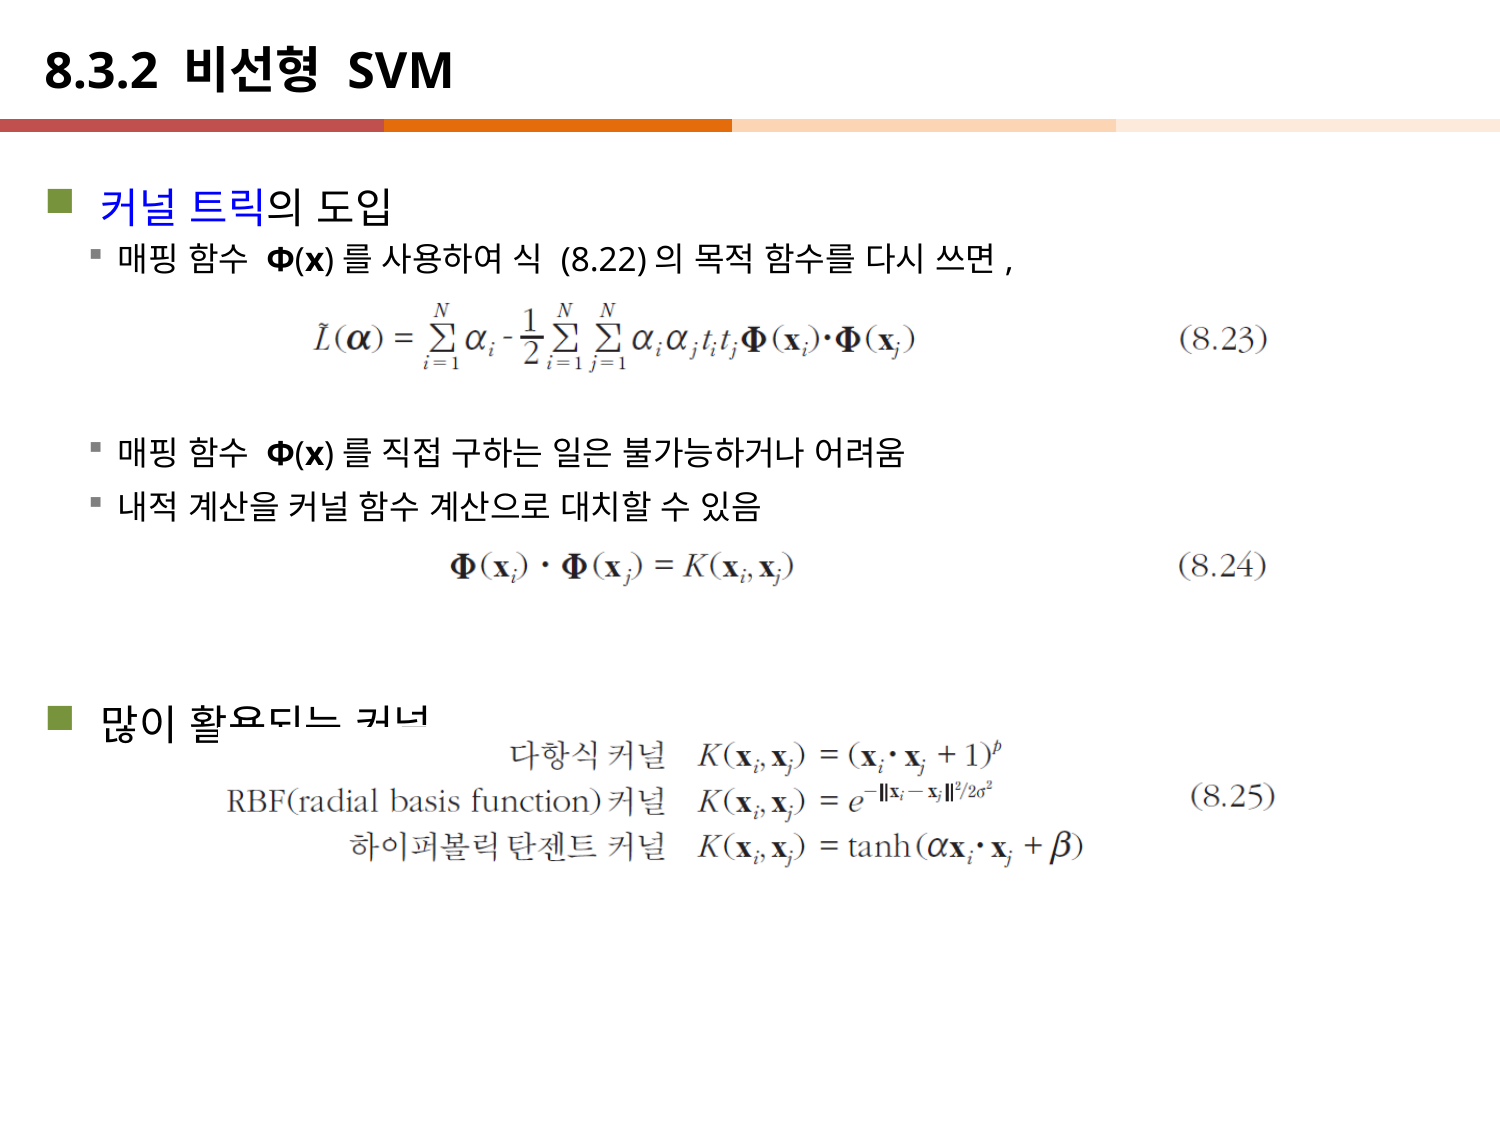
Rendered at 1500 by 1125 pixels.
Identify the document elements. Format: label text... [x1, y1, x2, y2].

list 커널 트릭의 도입 매핑 함수 Φ(x)를 사용하여 식 (8.22)의 목적 함수를 다시 쓰면, 매핑 함수 Φ(x)를 직접 구하는 일은 불가능하거나 어려움 내적 계산을 커널 함수 계산으로 대치할 수 있음 많이 활용되는 커널 [29, 148, 1471, 1083]
picture [300, 290, 1282, 391]
picture [218, 727, 1282, 881]
title 8.3.2 비선형 SVM [29, 23, 1270, 114]
picture [436, 526, 1282, 611]
